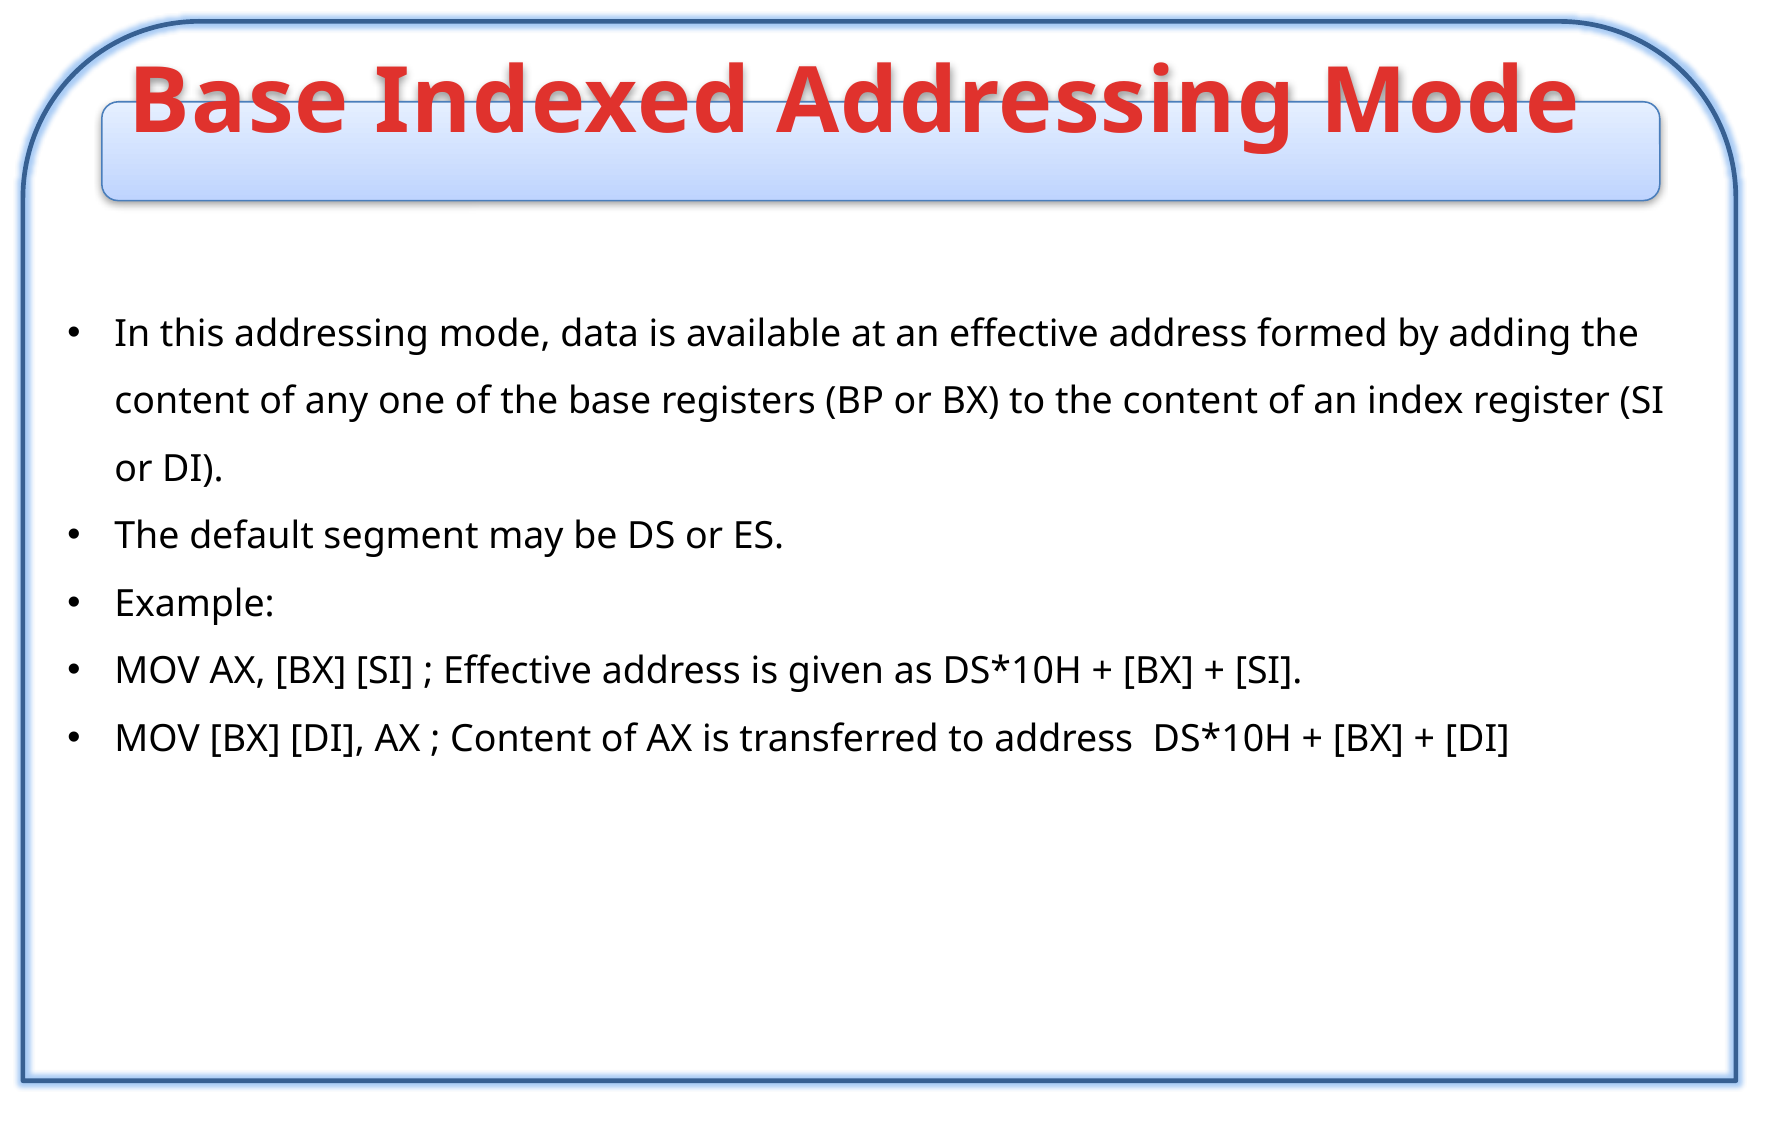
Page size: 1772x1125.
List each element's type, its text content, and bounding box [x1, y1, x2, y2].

text_box Base Indexed Addressing Mode [101, 100, 1661, 202]
text_box [20, 19, 1738, 1083]
text_box In this addressing mode, data is available at an effective address formed by adding the content of any one of the base registers (BP or BX) to the content of an index register (SI or DI). The default segment may be DS or ES. Example: MOV AX, [BX] [SI] ; Effective address is given as DS*10H + [BX] + [SI]. MOV [BX] [DI], AX ; Content of AX is transferred to address DS*10H + [BX] + [DI] [52, 278, 1707, 834]
